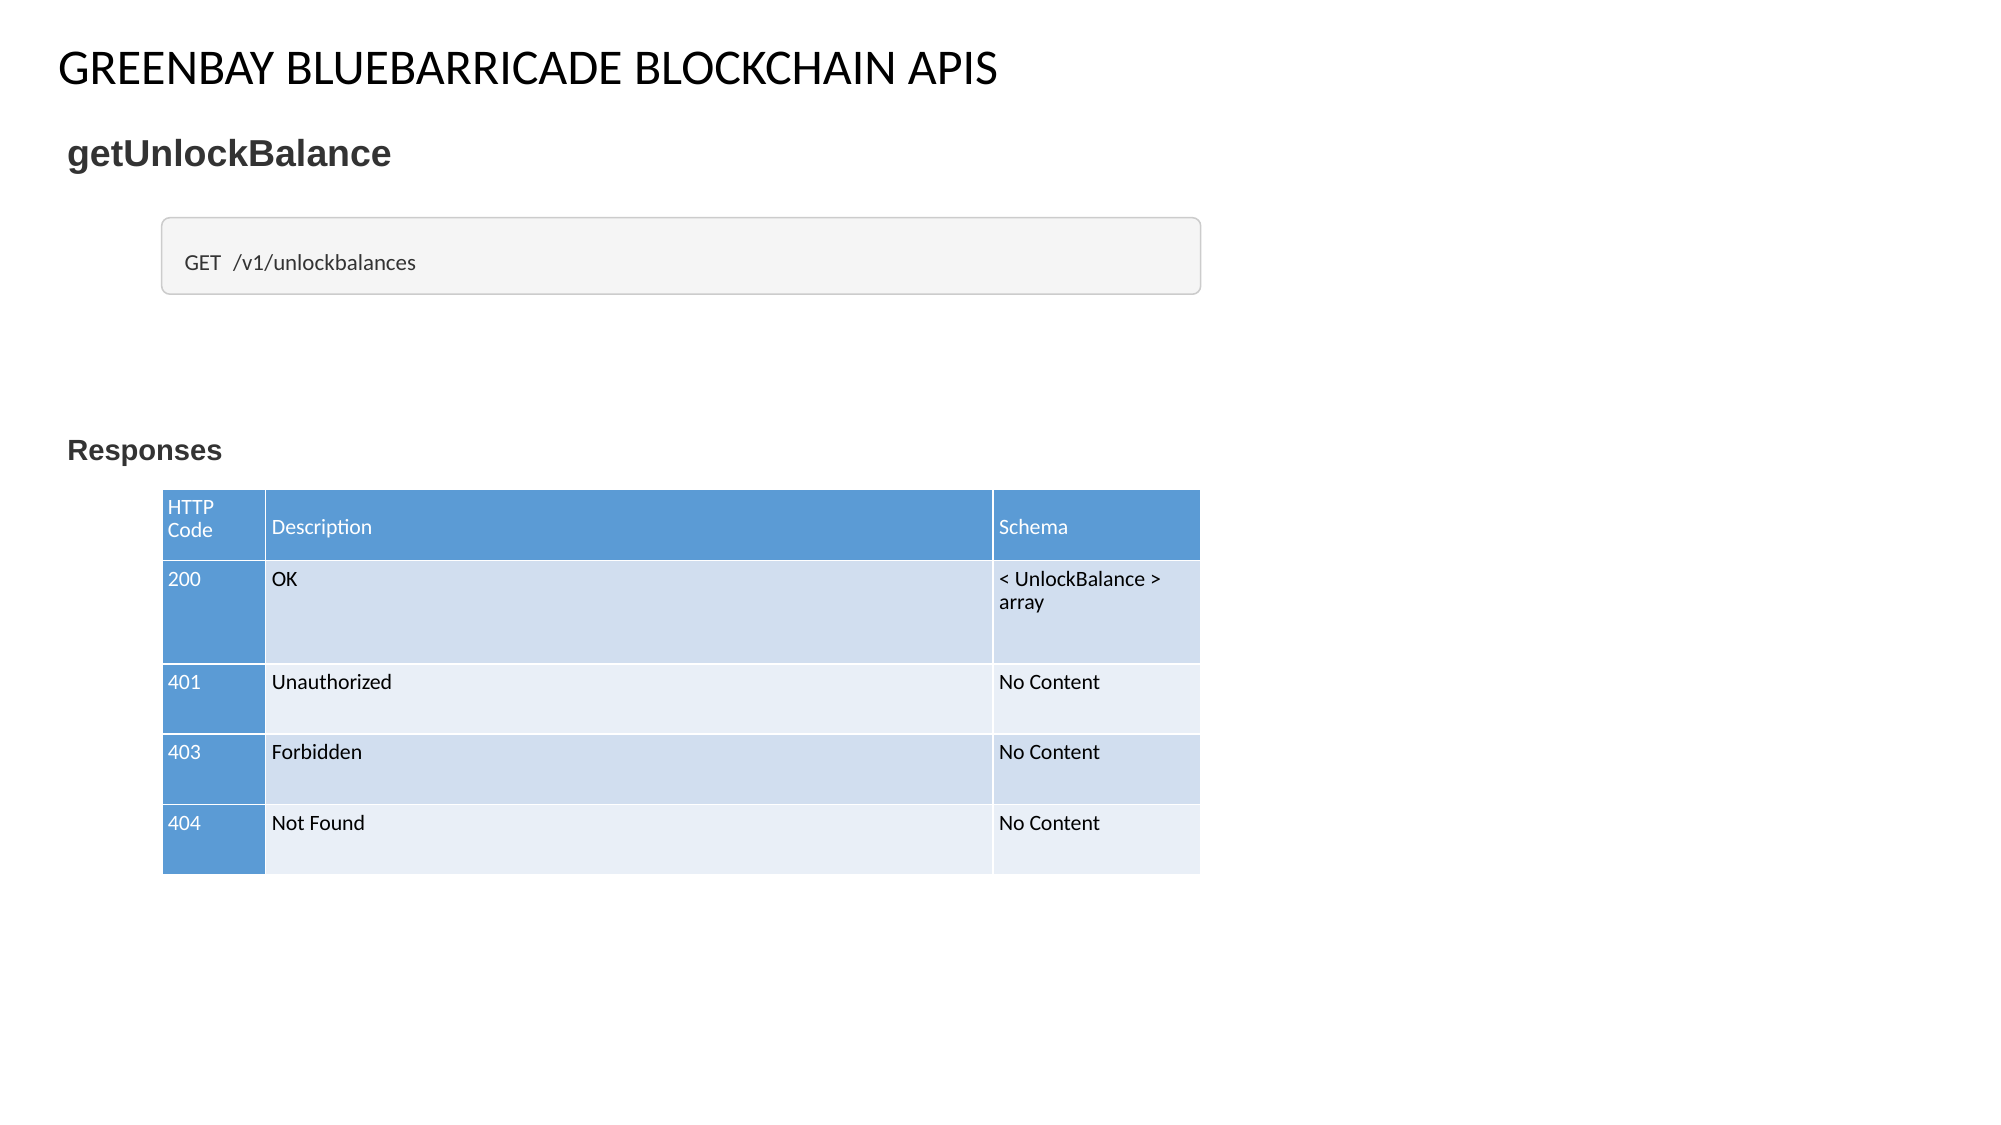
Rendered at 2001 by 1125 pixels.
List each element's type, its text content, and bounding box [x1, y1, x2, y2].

table_cell Unauthorized [266, 665, 992, 733]
table_cell 404 [163, 805, 265, 874]
table_header Description [266, 490, 992, 560]
table_cell No Content [994, 735, 1200, 804]
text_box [161, 217, 1201, 295]
table_cell < UnlockBalance > array [994, 561, 1200, 663]
table_header HTTP Code [163, 490, 265, 560]
table_cell No Content [994, 665, 1200, 733]
text_box getUnlockBalance [52, 121, 503, 680]
text_box Responses [52, 421, 239, 474]
table_cell 403 [163, 735, 265, 804]
table_cell No Content [994, 805, 1200, 874]
table_cell Forbidden [266, 735, 992, 804]
table_header Schema [994, 490, 1200, 560]
table_cell OK [266, 561, 992, 663]
table_cell 200 [163, 561, 265, 663]
table_cell Not Found [266, 805, 992, 874]
text_box GREENBAY BLUEBARRICADE BLOCKCHAIN APIS [43, 27, 1014, 103]
table_cell 401 [163, 665, 265, 733]
